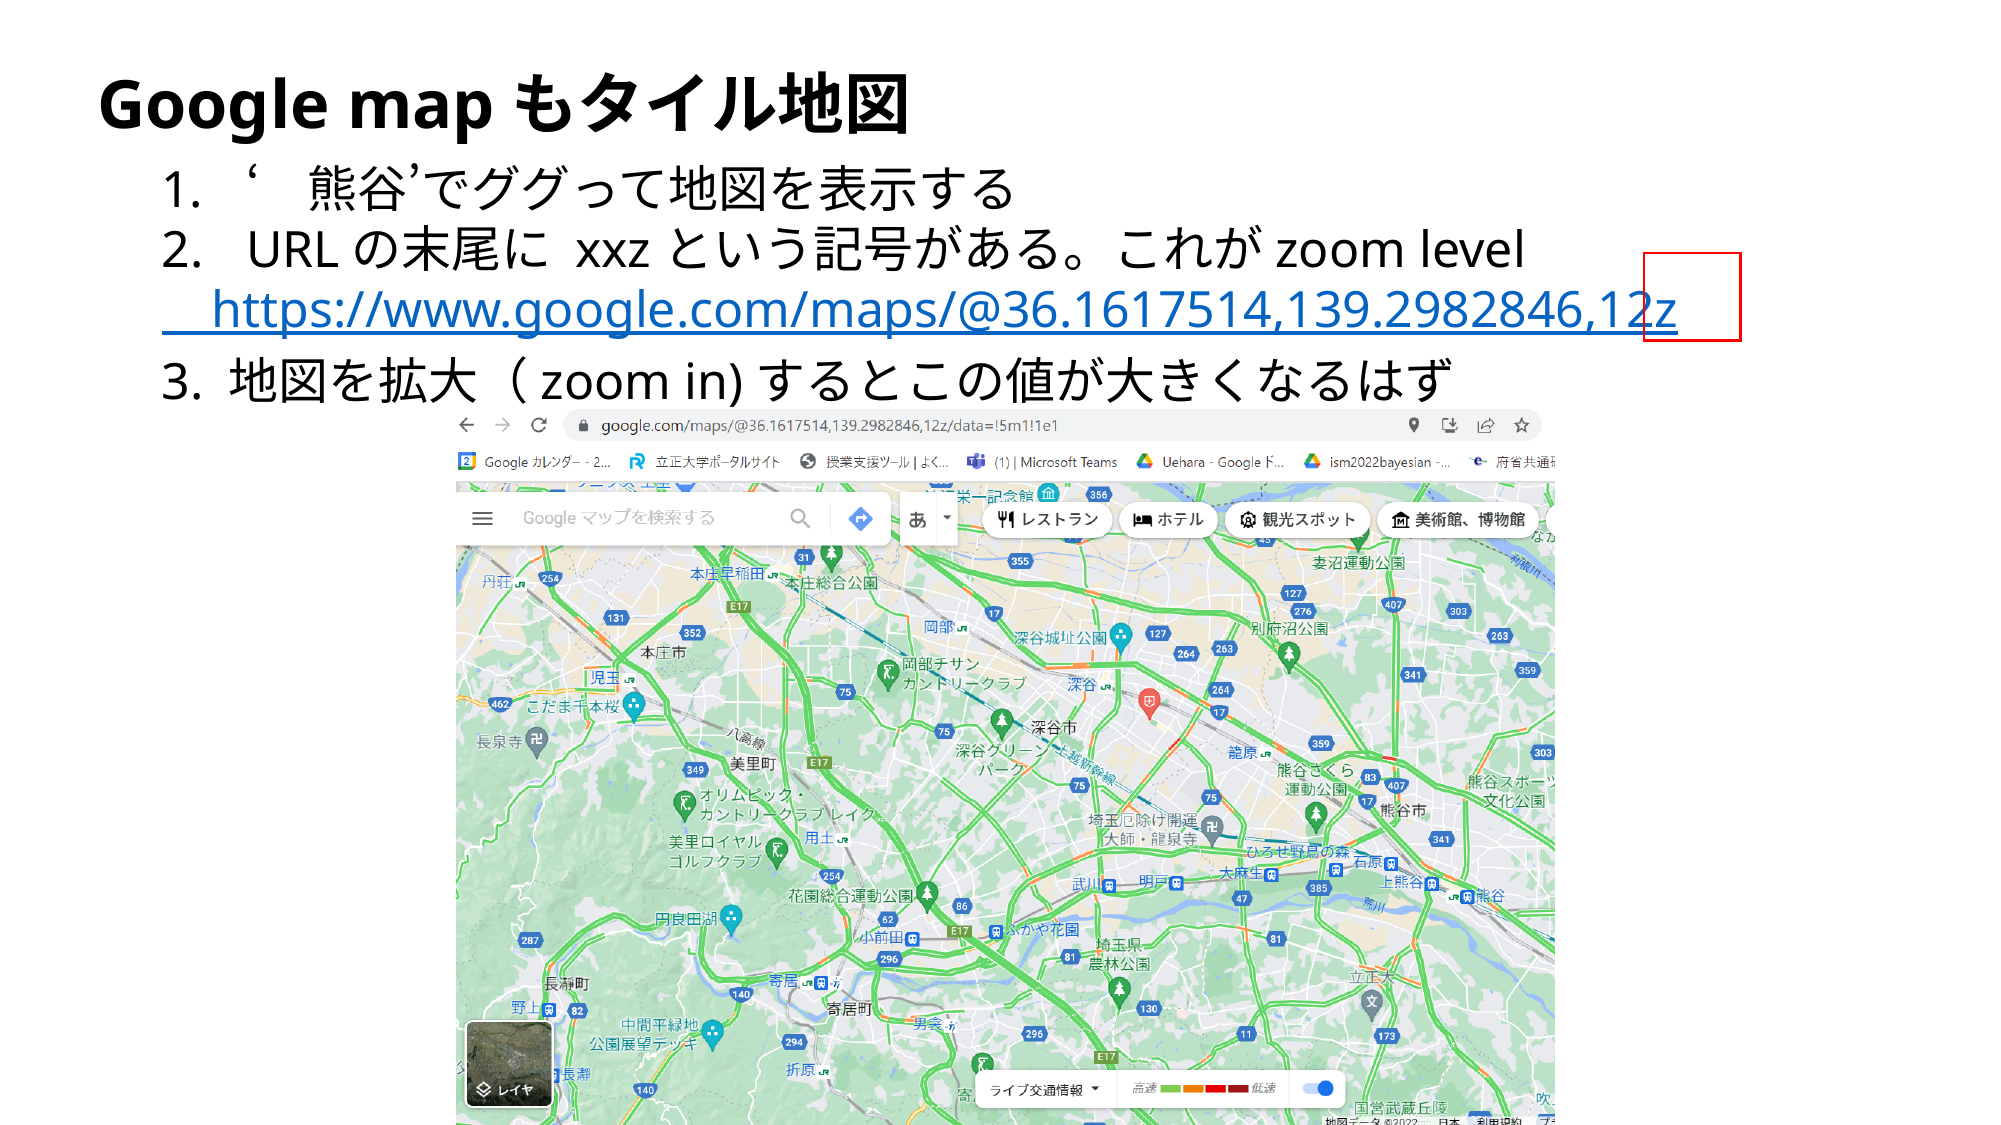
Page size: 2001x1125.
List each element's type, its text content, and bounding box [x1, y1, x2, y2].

text_box Google mapもタイル地図 [82, 54, 927, 149]
picture [456, 409, 1555, 1125]
text_box [1643, 252, 1742, 342]
text_box ‘熊谷’でググって地図を表示する URLの末尾に xxzという記号がある。これがzoom level https://www.google.com/maps/@36.1617514,139.2982846,12z 3. 地図を拡大（zoom in)するとこの値が大きくなるはず [146, 149, 1694, 418]
